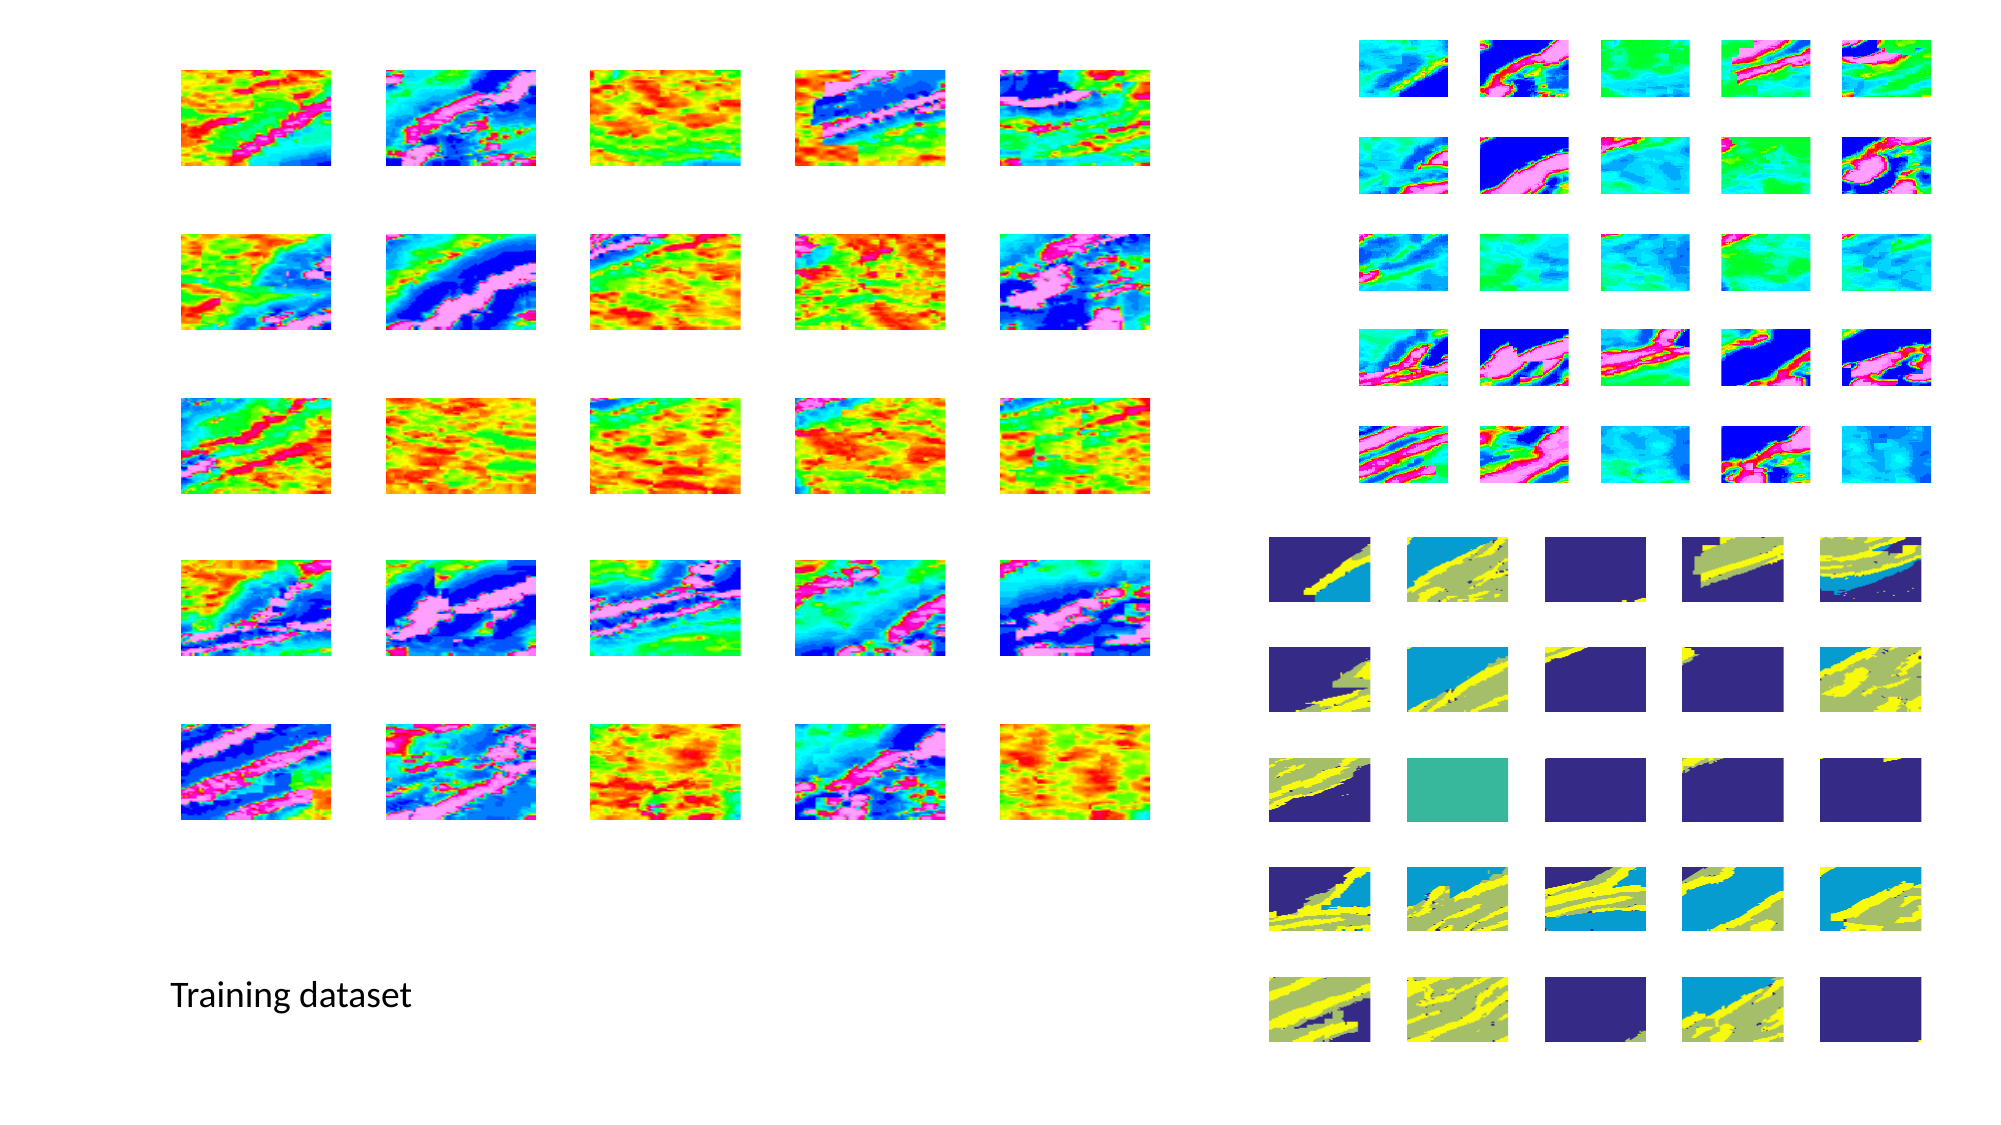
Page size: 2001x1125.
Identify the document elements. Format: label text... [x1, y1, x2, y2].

text_box Training dataset [155, 962, 428, 1023]
picture [1155, 0, 2000, 1125]
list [11, 0, 1259, 944]
